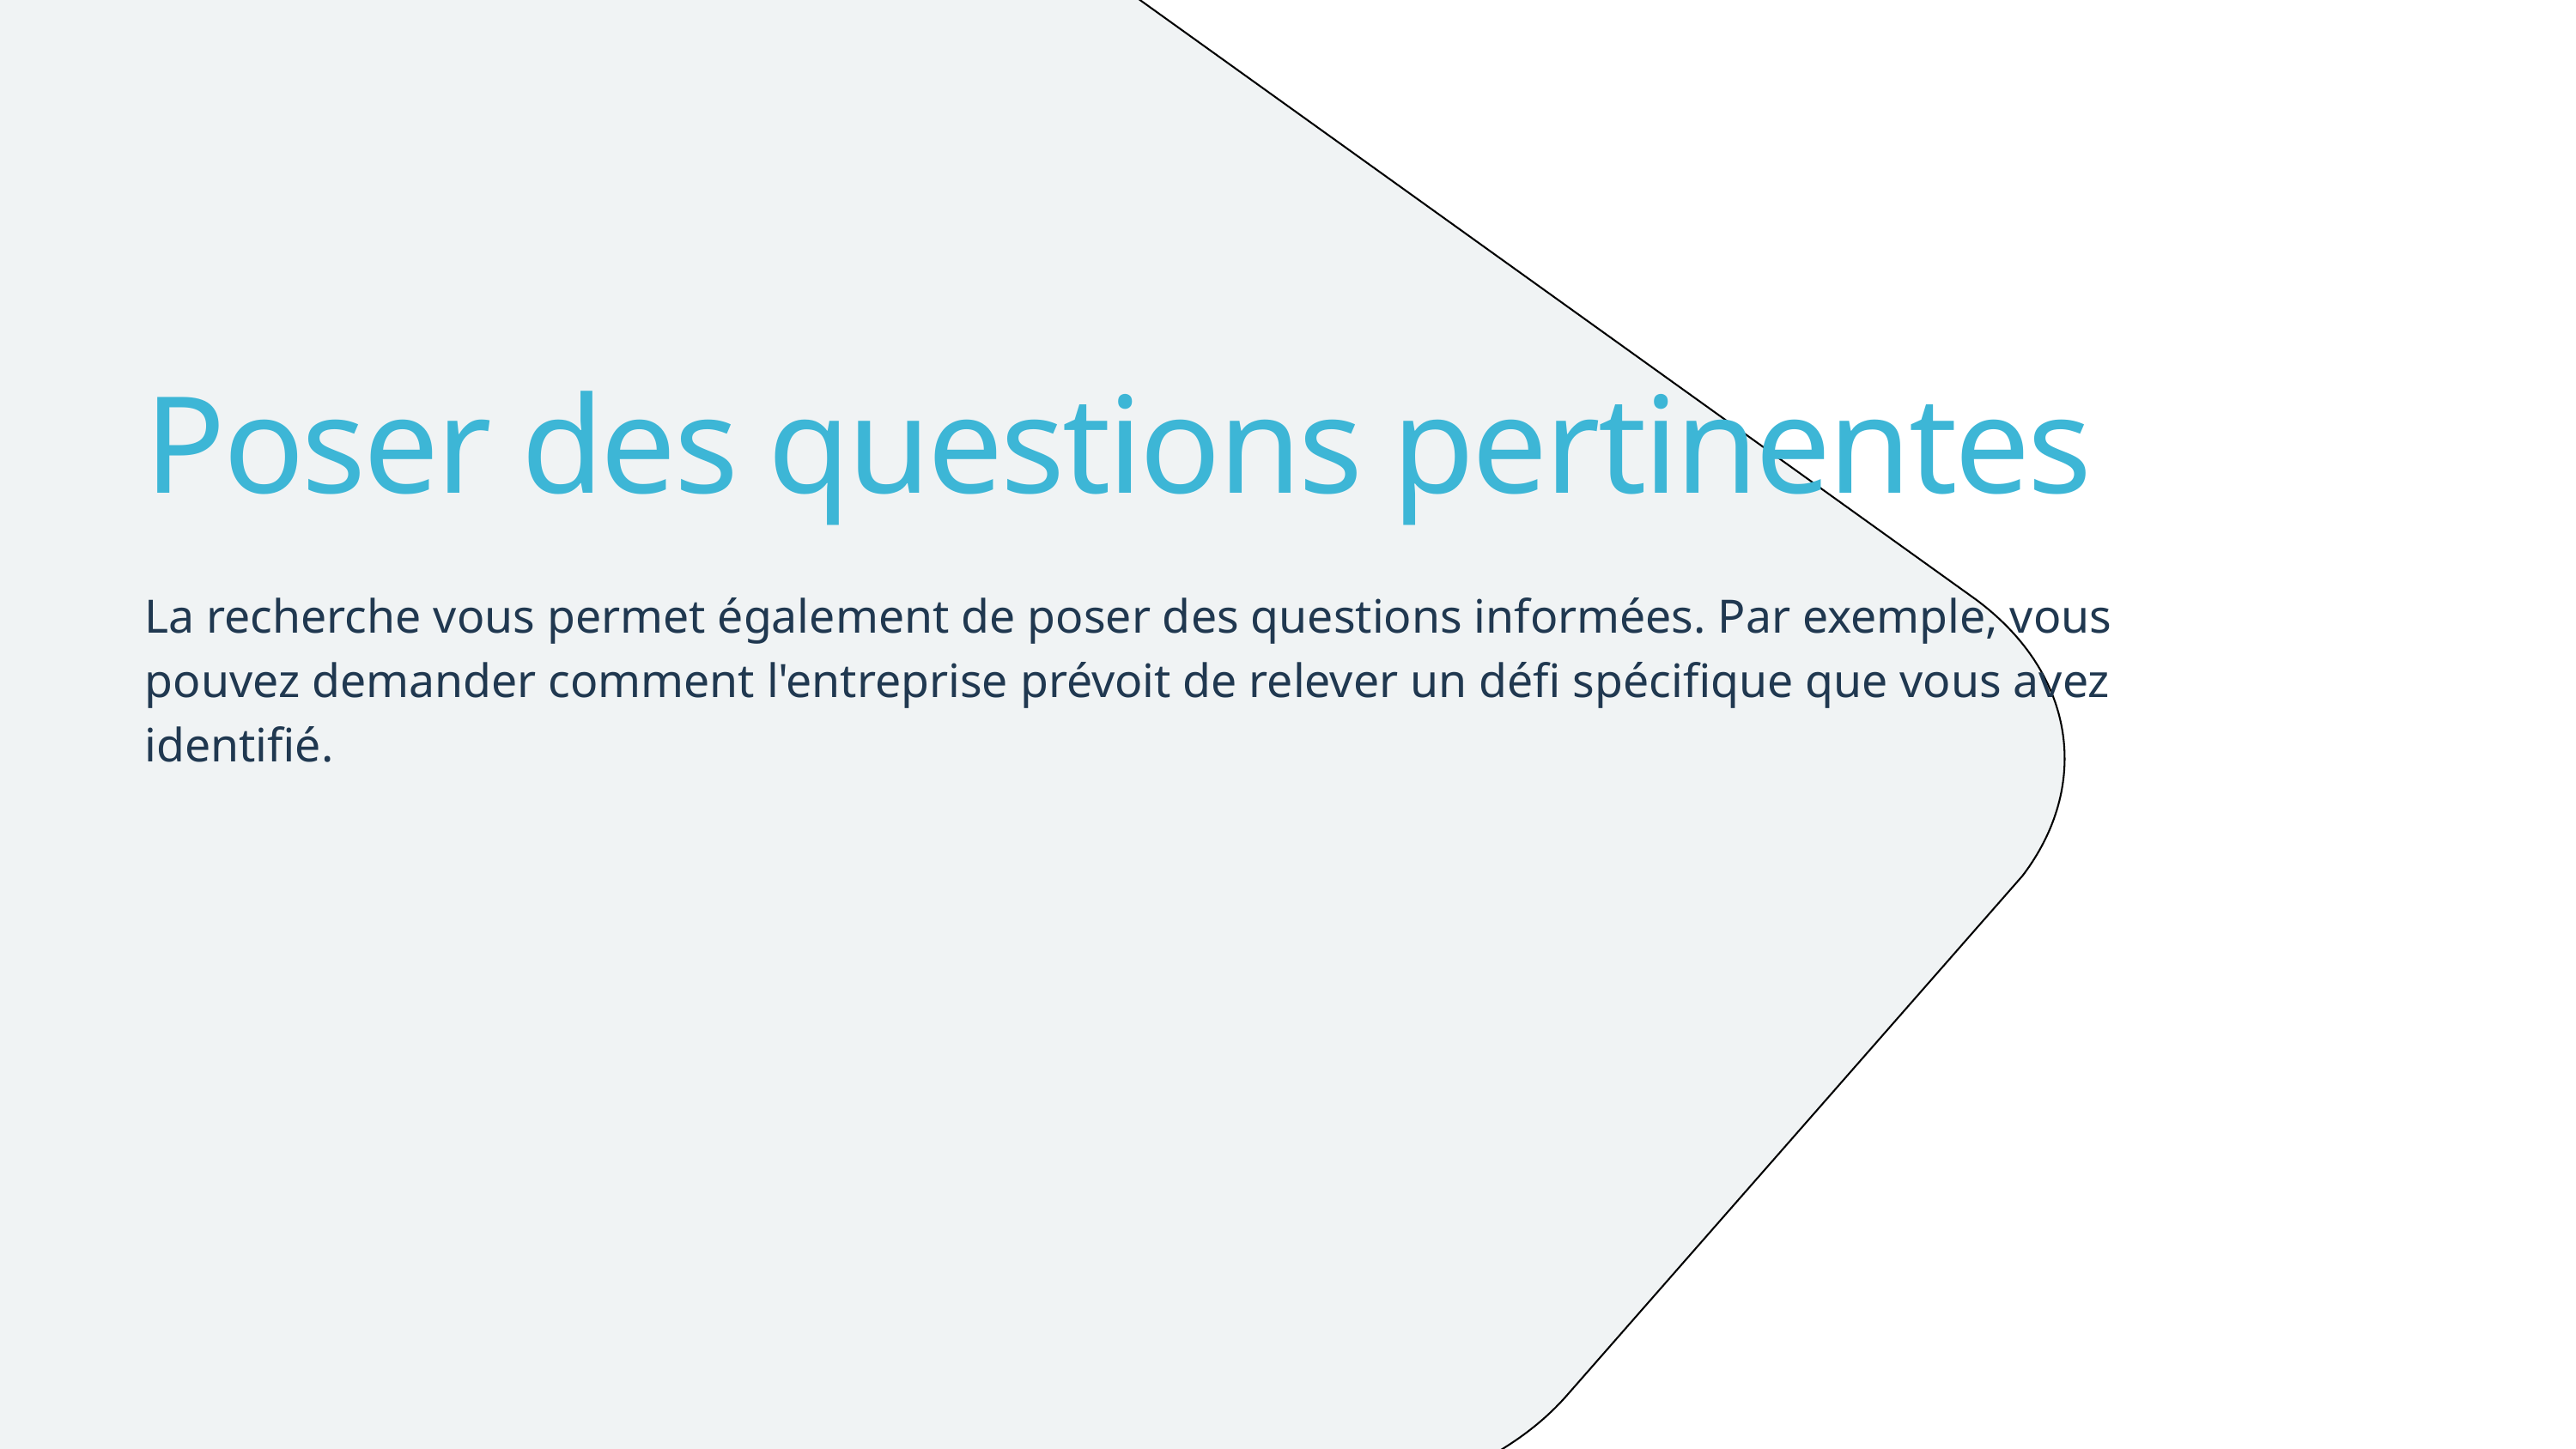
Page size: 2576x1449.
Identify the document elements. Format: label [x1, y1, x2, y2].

text_box [0, 0, 2071, 1449]
text_box [144, 358, 2176, 778]
